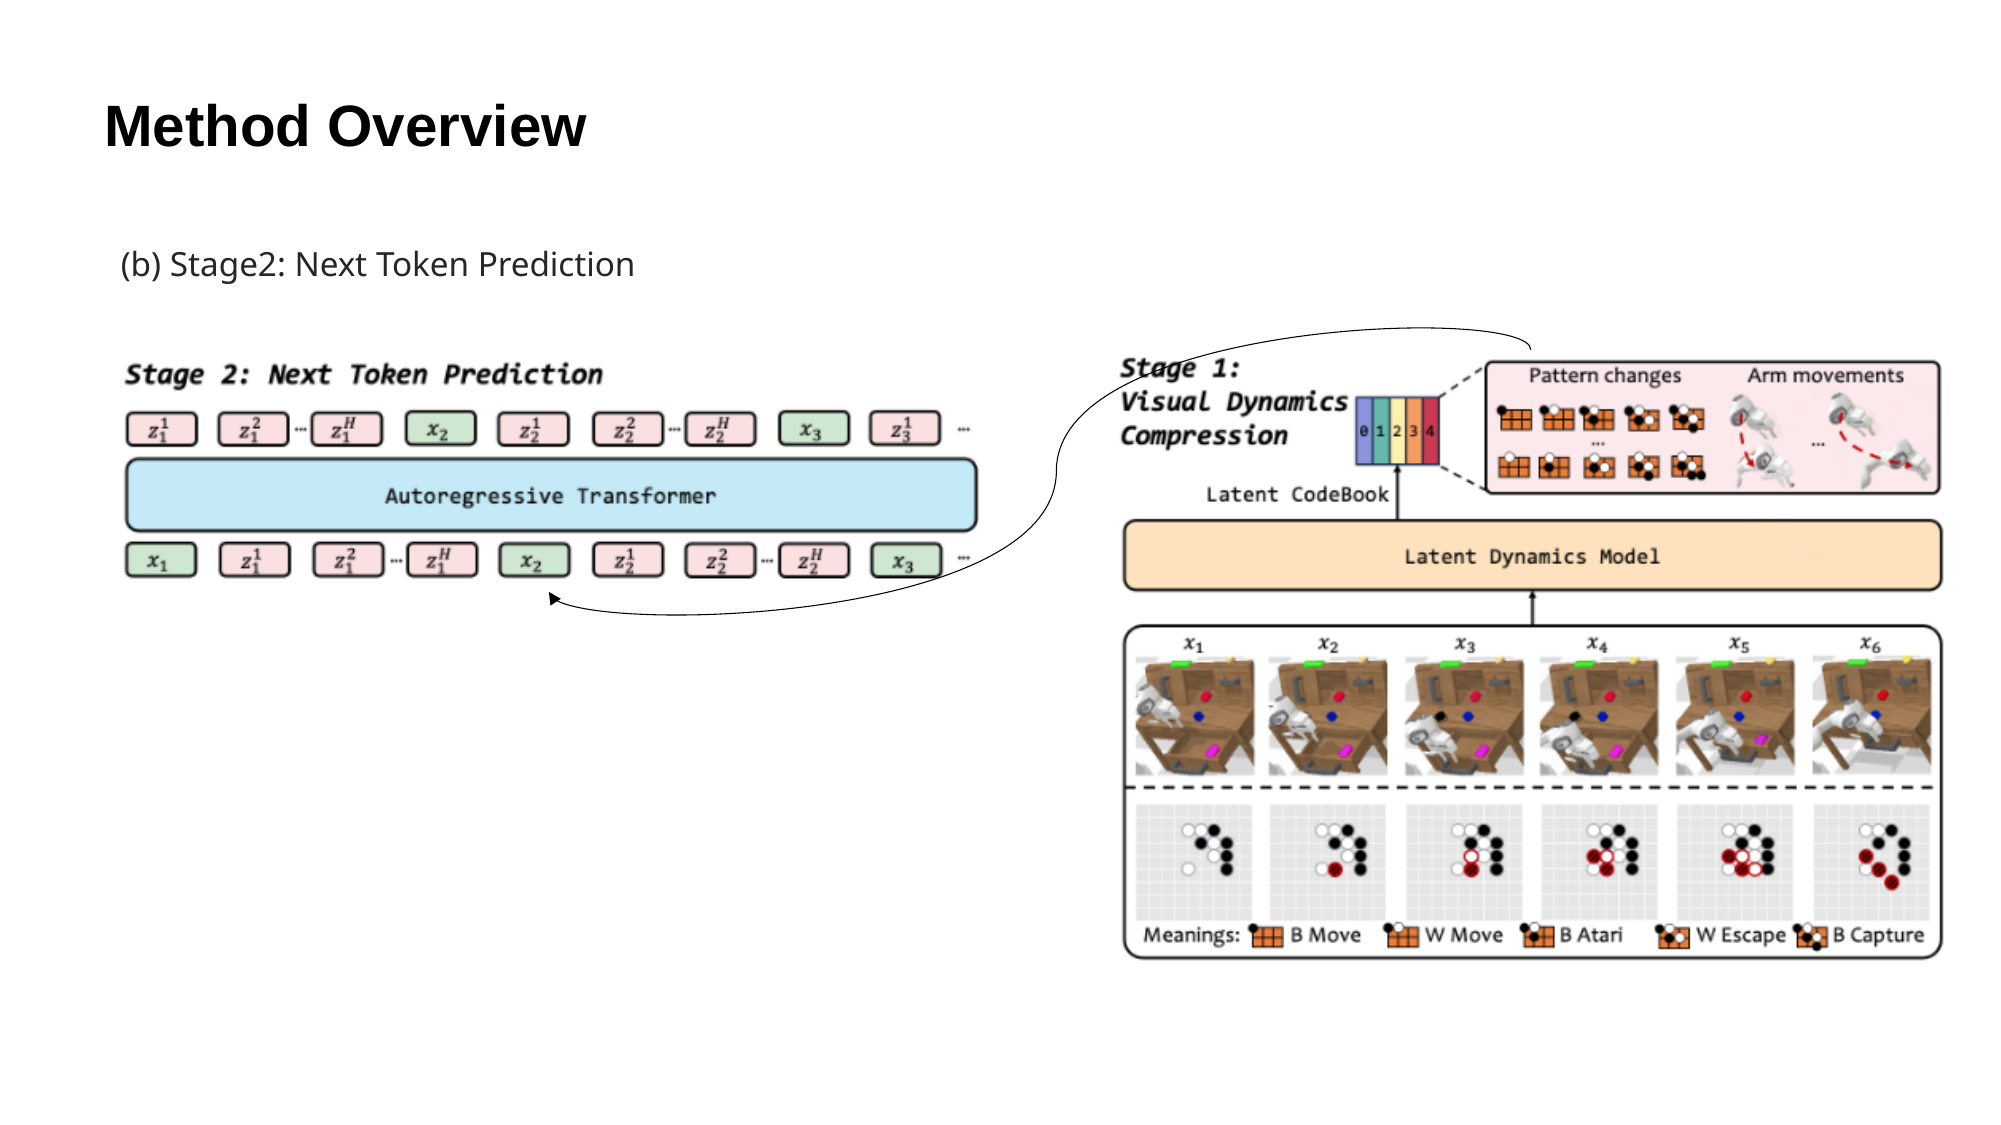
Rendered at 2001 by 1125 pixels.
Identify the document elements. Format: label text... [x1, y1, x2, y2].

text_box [918, 0, 1161, 962]
text_box (b) Stage2: Next Token Prediction [94, 236, 663, 291]
picture [1109, 349, 1953, 970]
picture [94, 349, 918, 592]
text_box Method Overview [89, 80, 755, 166]
